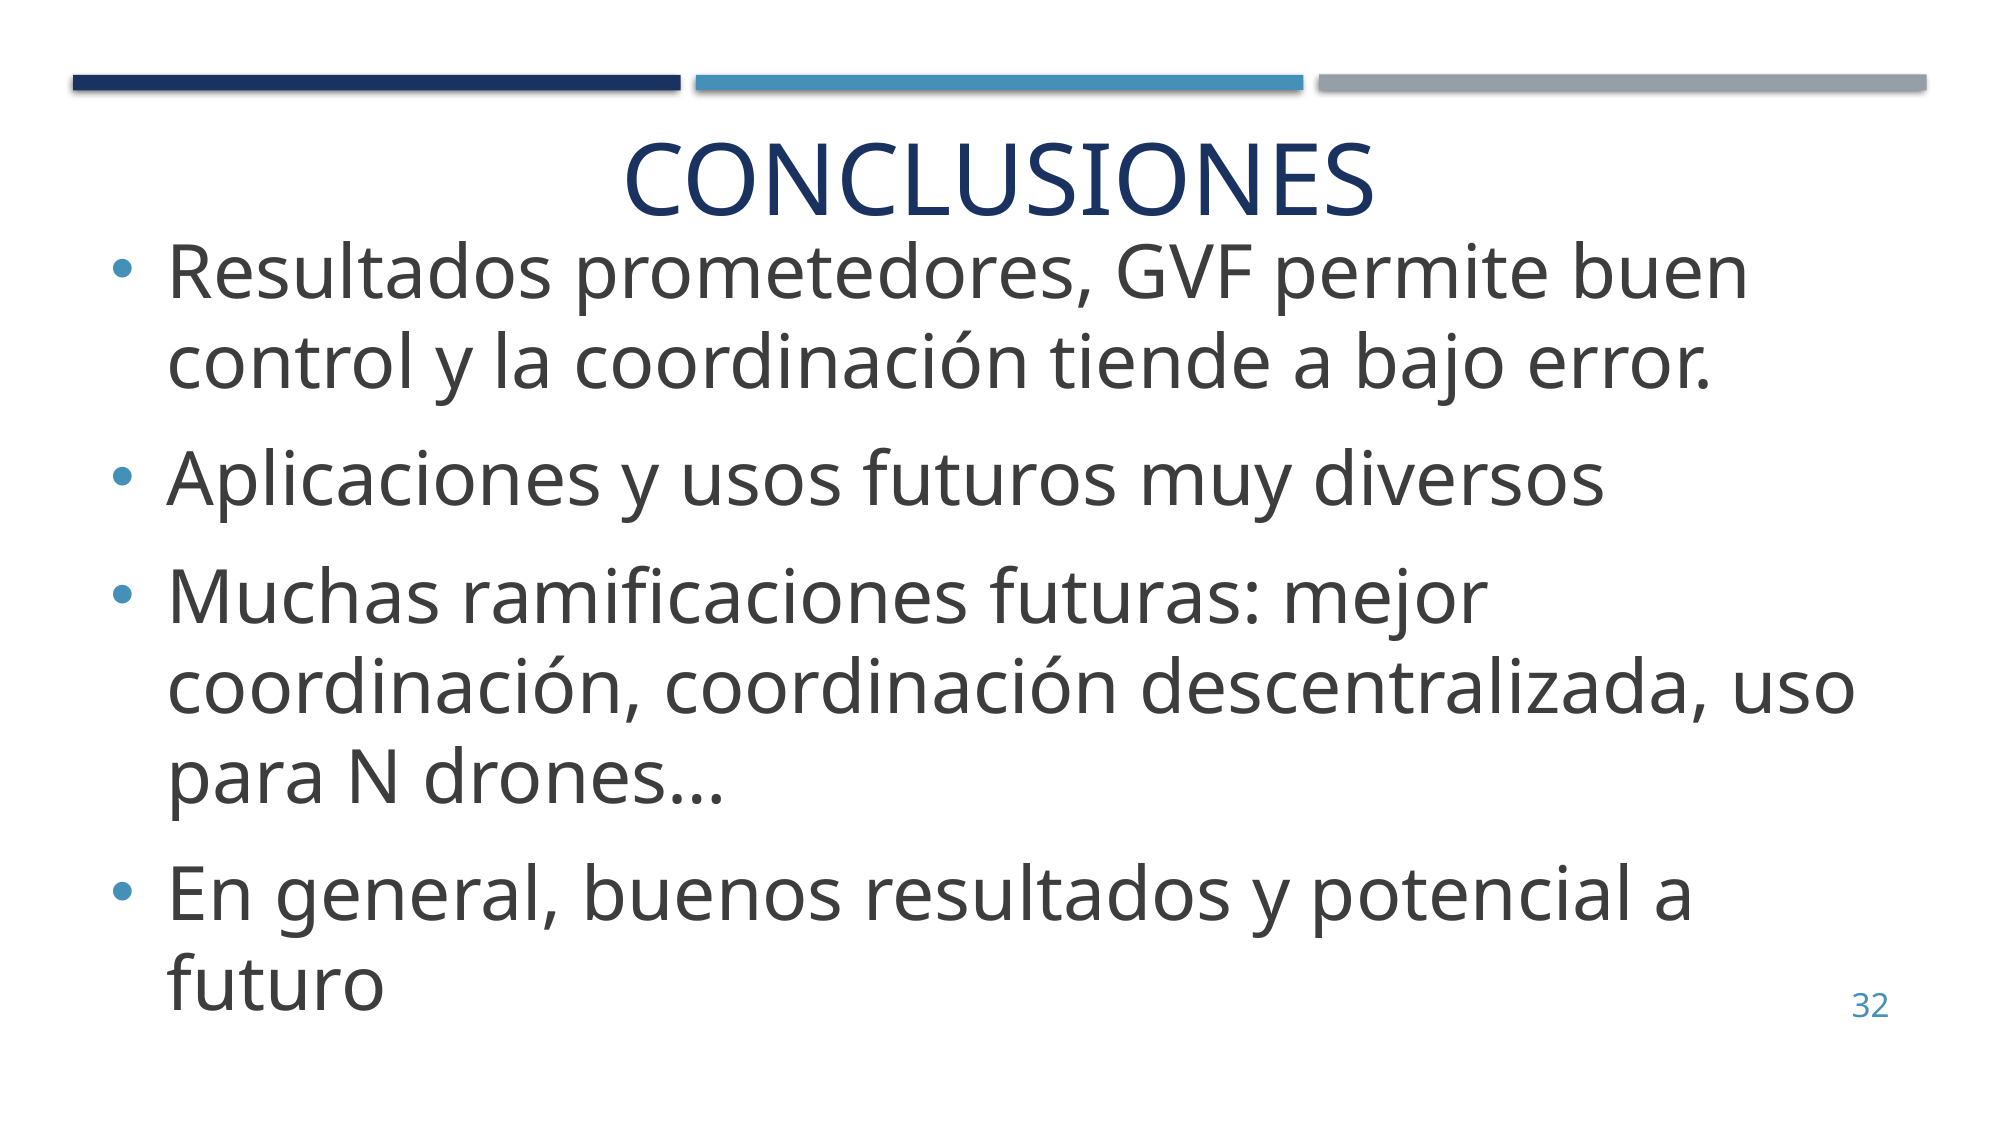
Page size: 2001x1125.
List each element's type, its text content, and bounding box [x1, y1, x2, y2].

slide_number 32 [1732, 977, 1905, 1037]
title Conclusiones [95, 94, 1905, 211]
list Resultados prometedores, GVF permite buen control y la coordinación tiende a bajo error. Aplicaciones y usos futuros muy diversos Muchas ramificaciones futuras: mejor coordinación, coordinación descentralizada, uso para N drones… En general, buenos resultados y potencial a futuro [95, 211, 1905, 1037]
